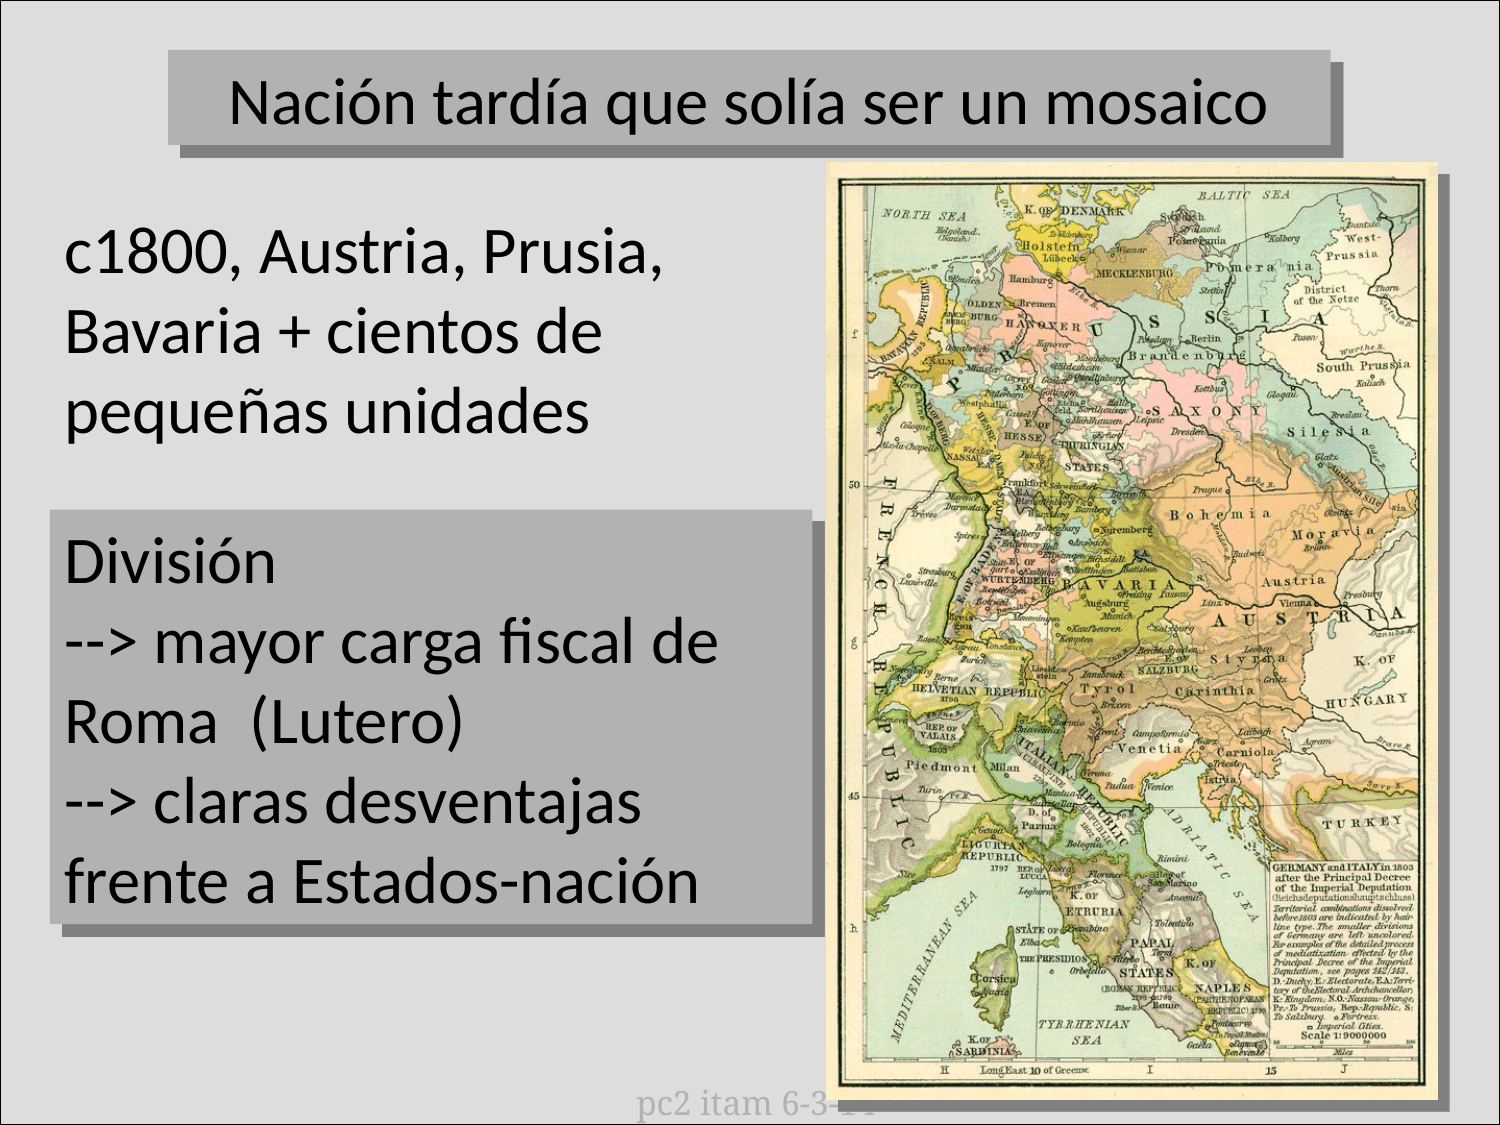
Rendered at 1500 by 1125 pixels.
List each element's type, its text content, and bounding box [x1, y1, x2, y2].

text_box División --> mayor carga fiscal de Roma (Lutero) --> claras desventajas frente a Estados-nación [49, 509, 813, 925]
picture [825, 162, 1438, 1101]
text_box Nación tardía que solía ser un mosaico [168, 49, 1331, 145]
text_box c1800, Austria, Prusia, Bavaria + cientos de pequeñas unidades [50, 199, 820, 455]
